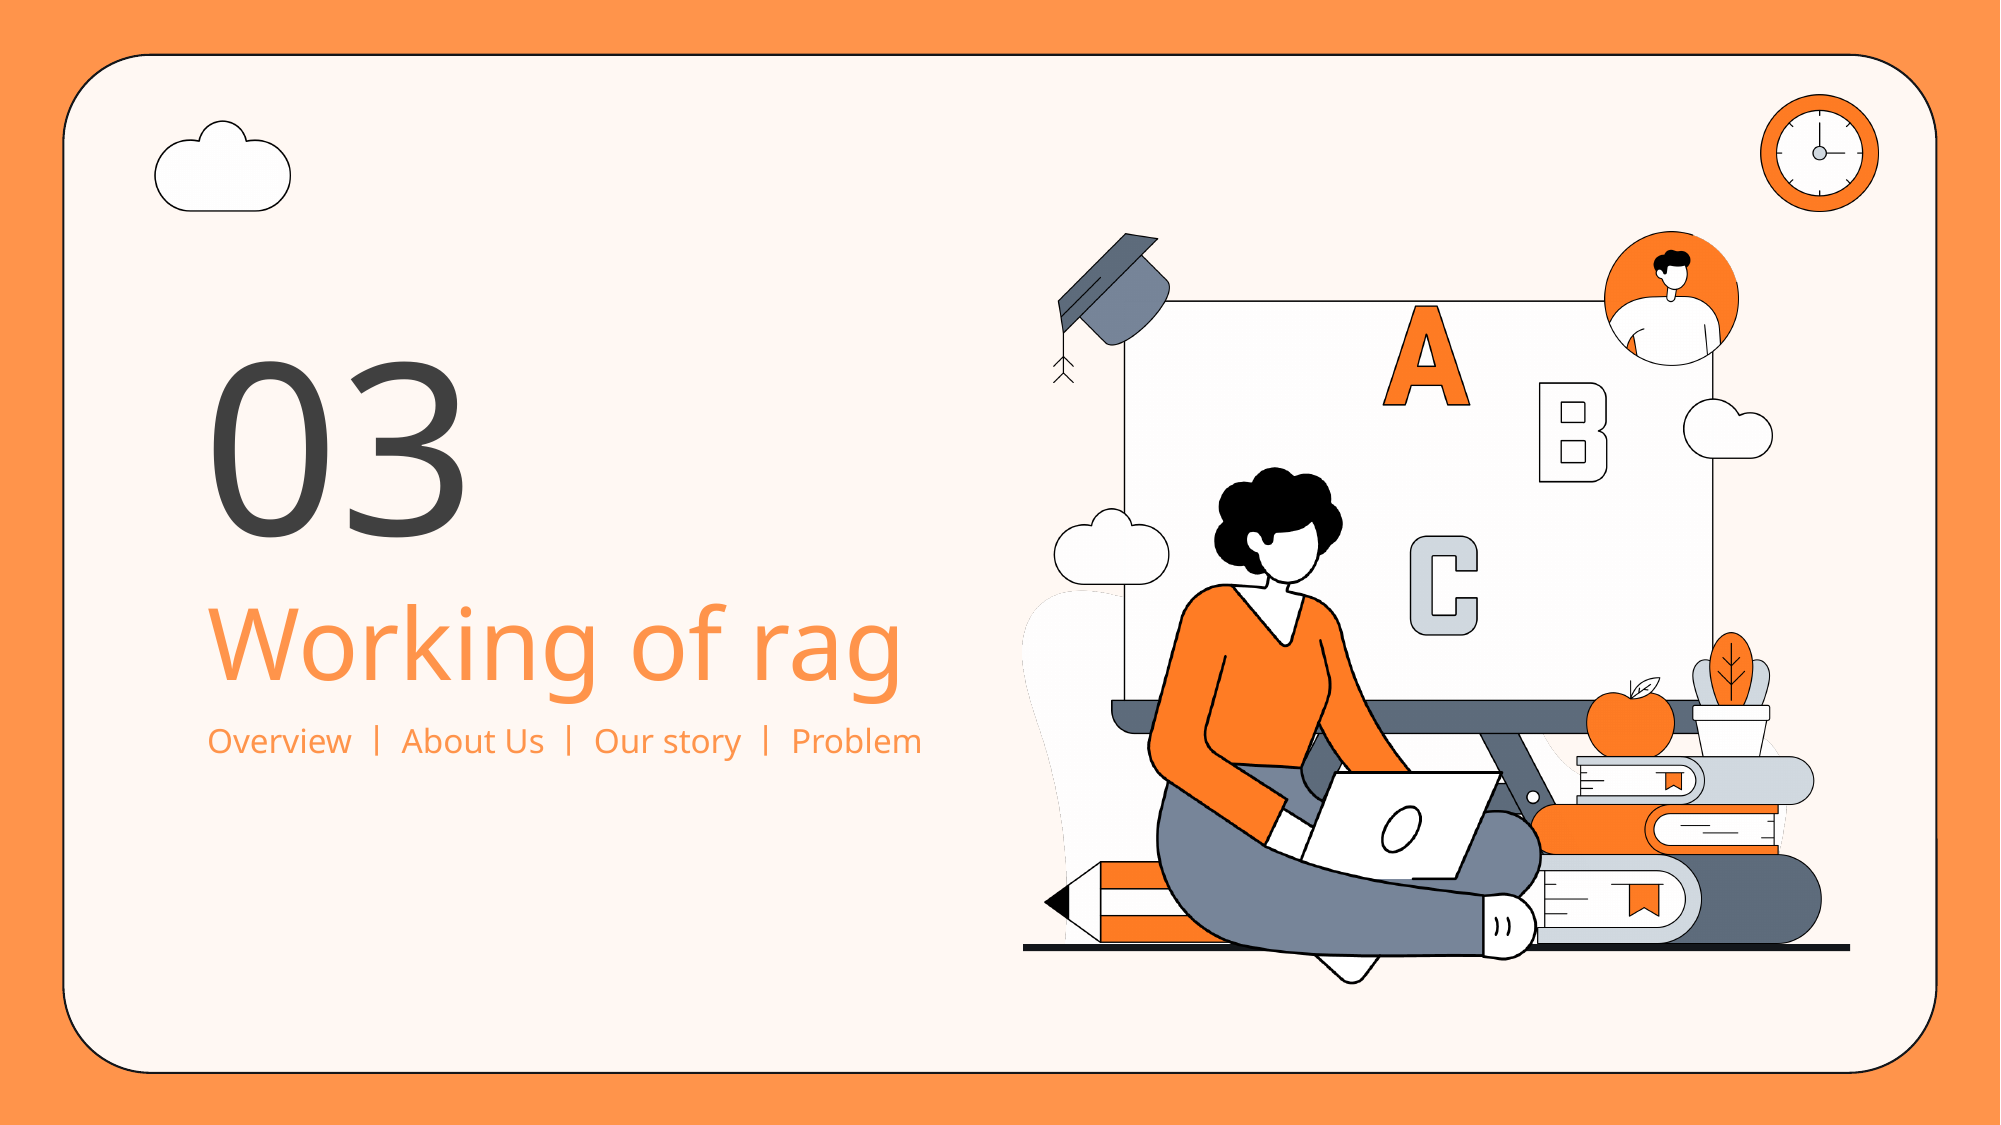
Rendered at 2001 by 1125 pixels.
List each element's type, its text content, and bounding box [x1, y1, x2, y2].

picture [154, 120, 291, 212]
text_box [0, 0, 2000, 1125]
text_box Overview丨About Us丨Our story丨Problem [192, 713, 990, 768]
text_box Working of rag [192, 572, 1012, 708]
text_box 03 [187, 288, 898, 591]
picture [1760, 94, 1879, 212]
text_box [1021, 231, 1851, 985]
text_box [62, 53, 1938, 1074]
